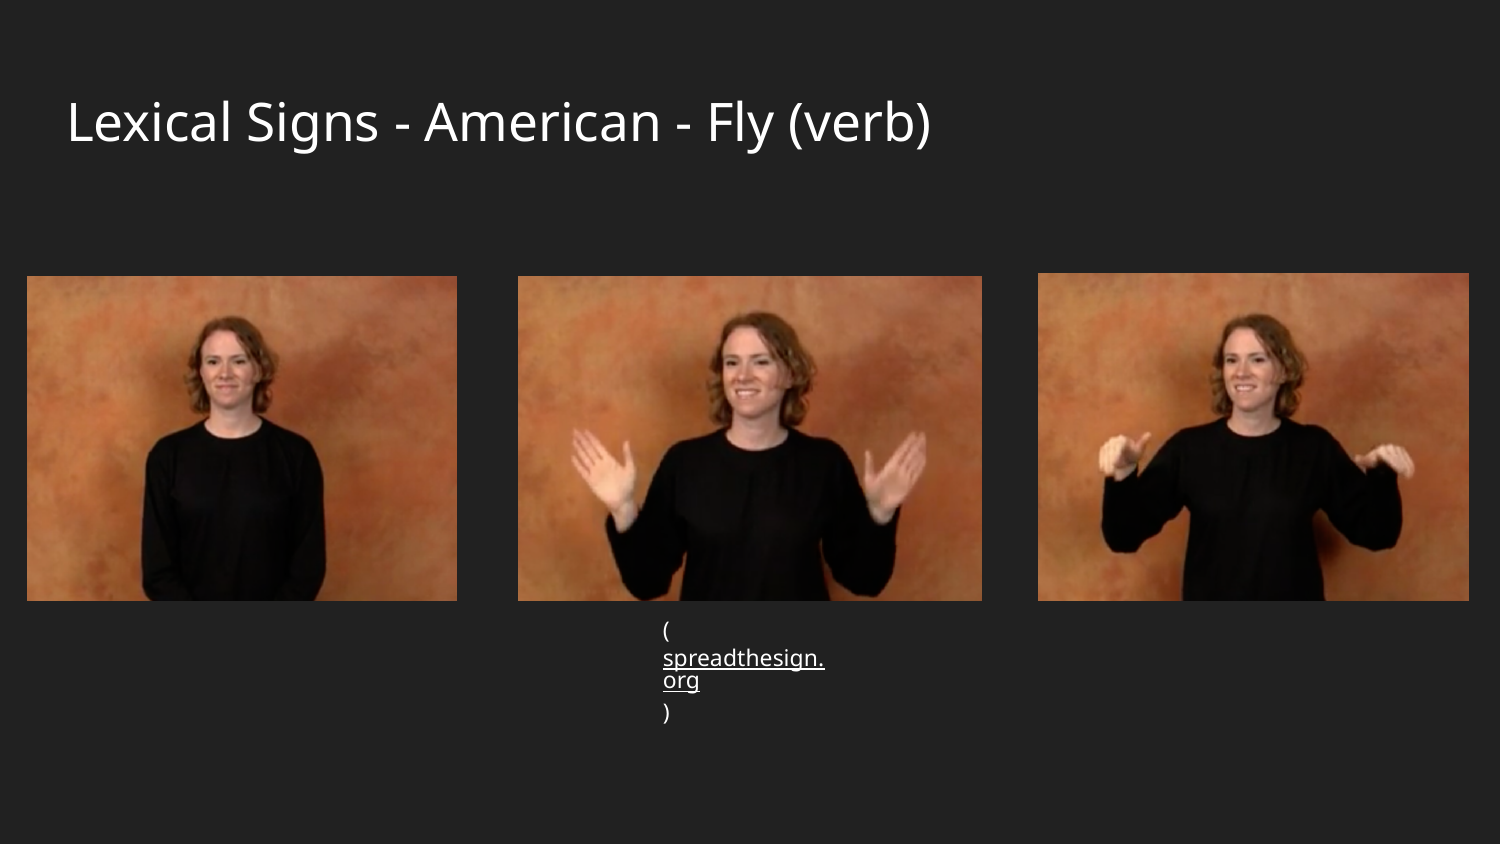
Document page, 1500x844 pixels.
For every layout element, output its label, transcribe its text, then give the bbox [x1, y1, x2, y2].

title Lexical Signs - American - Fly (verb) [51, 72, 1449, 167]
text_box (spreadthesign.org) [647, 610, 852, 684]
picture [1038, 272, 1469, 601]
picture [26, 276, 457, 601]
picture [518, 276, 982, 601]
